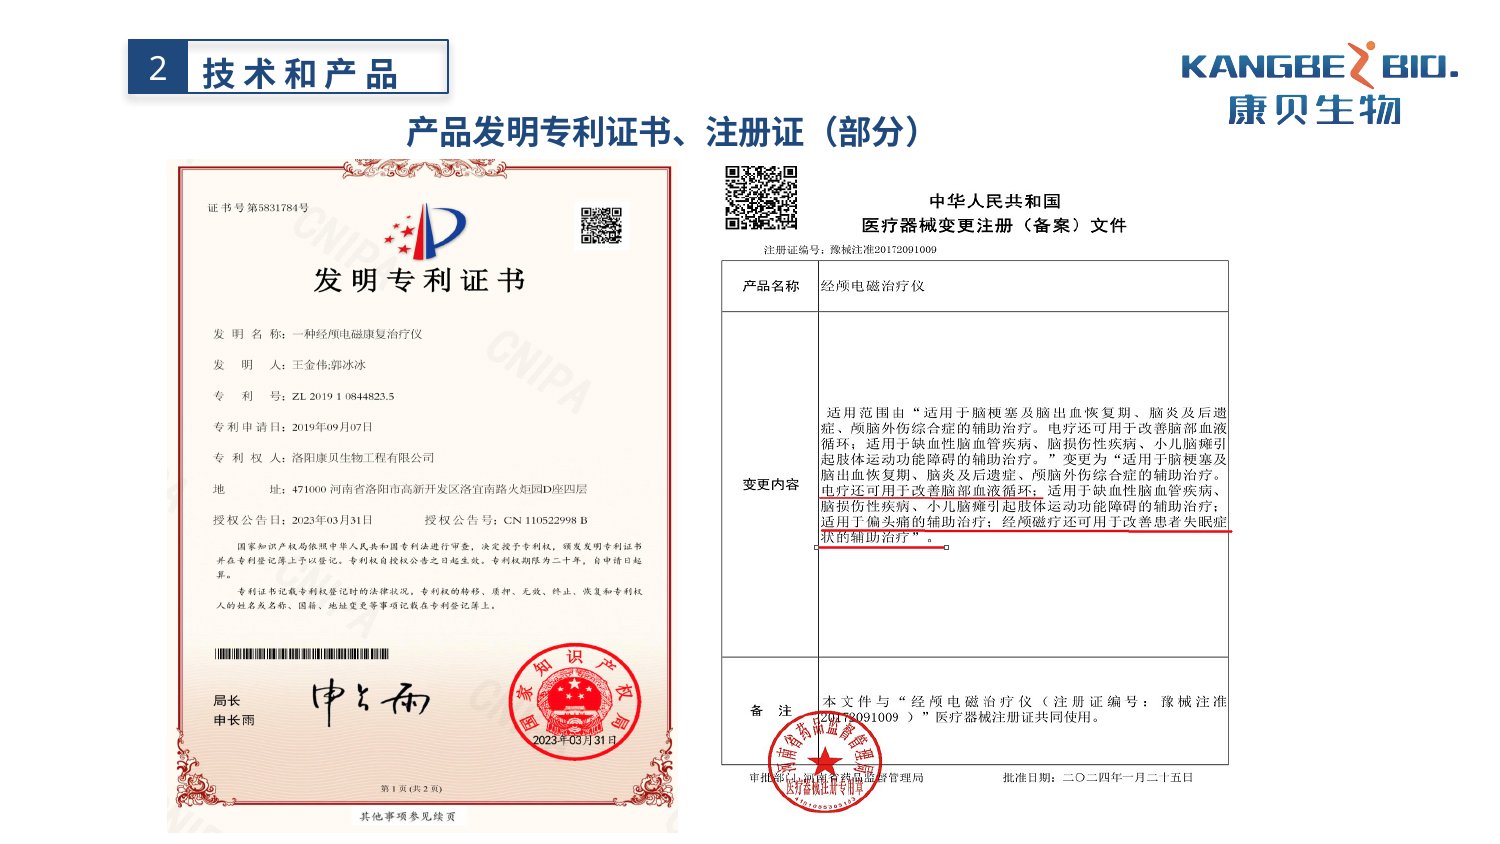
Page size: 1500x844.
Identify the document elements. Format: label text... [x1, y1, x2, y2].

text_box 产品发明专利证书、注册证（部分） [406, 109, 1094, 152]
picture [167, 159, 678, 833]
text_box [128, 39, 448, 102]
picture [712, 152, 1260, 820]
picture [1162, 18, 1476, 136]
